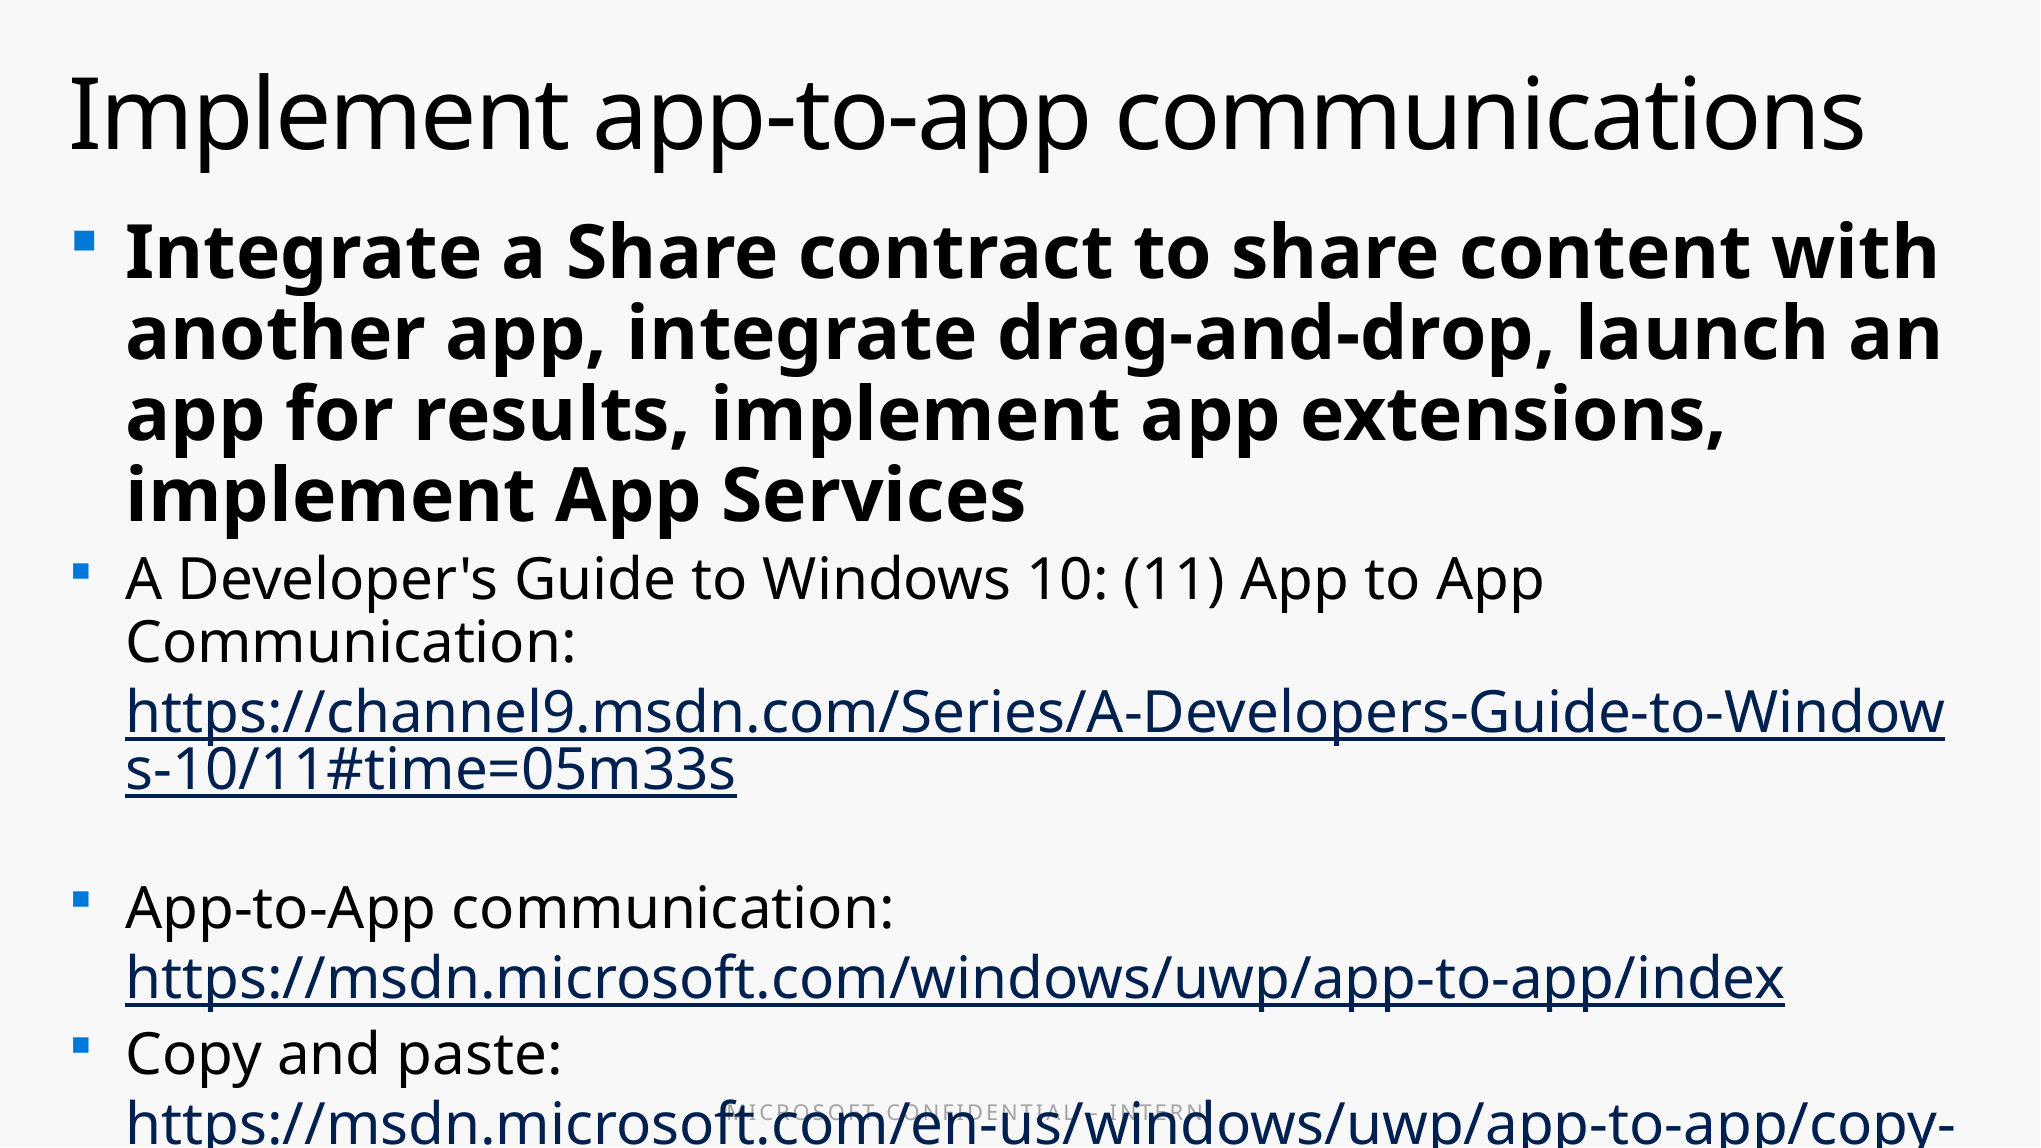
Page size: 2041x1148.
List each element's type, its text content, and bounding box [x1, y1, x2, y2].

list Integrate a Share contract to share content with another app, integrate drag-and-drop, launch an app for results, implement app extensions, implement App Services A Developer's Guide to Windows 10: (11) App to App Communication: https://channel9.msdn.com/Series/A-Developers-Guide-to-Windows-10/11#time=05m33s App-to-App communication: https://msdn.microsoft.com/windows/uwp/app-to-app/index Copy and paste: https://msdn.microsoft.com/en-us/windows/uwp/app-to-app/copy-and-paste https://msdn.microsoft.com/en-us/windows/uwp/app-to-app/drag-and-drop [45, 199, 1996, 1148]
title Implement app-to-app communications [45, 48, 1996, 199]
